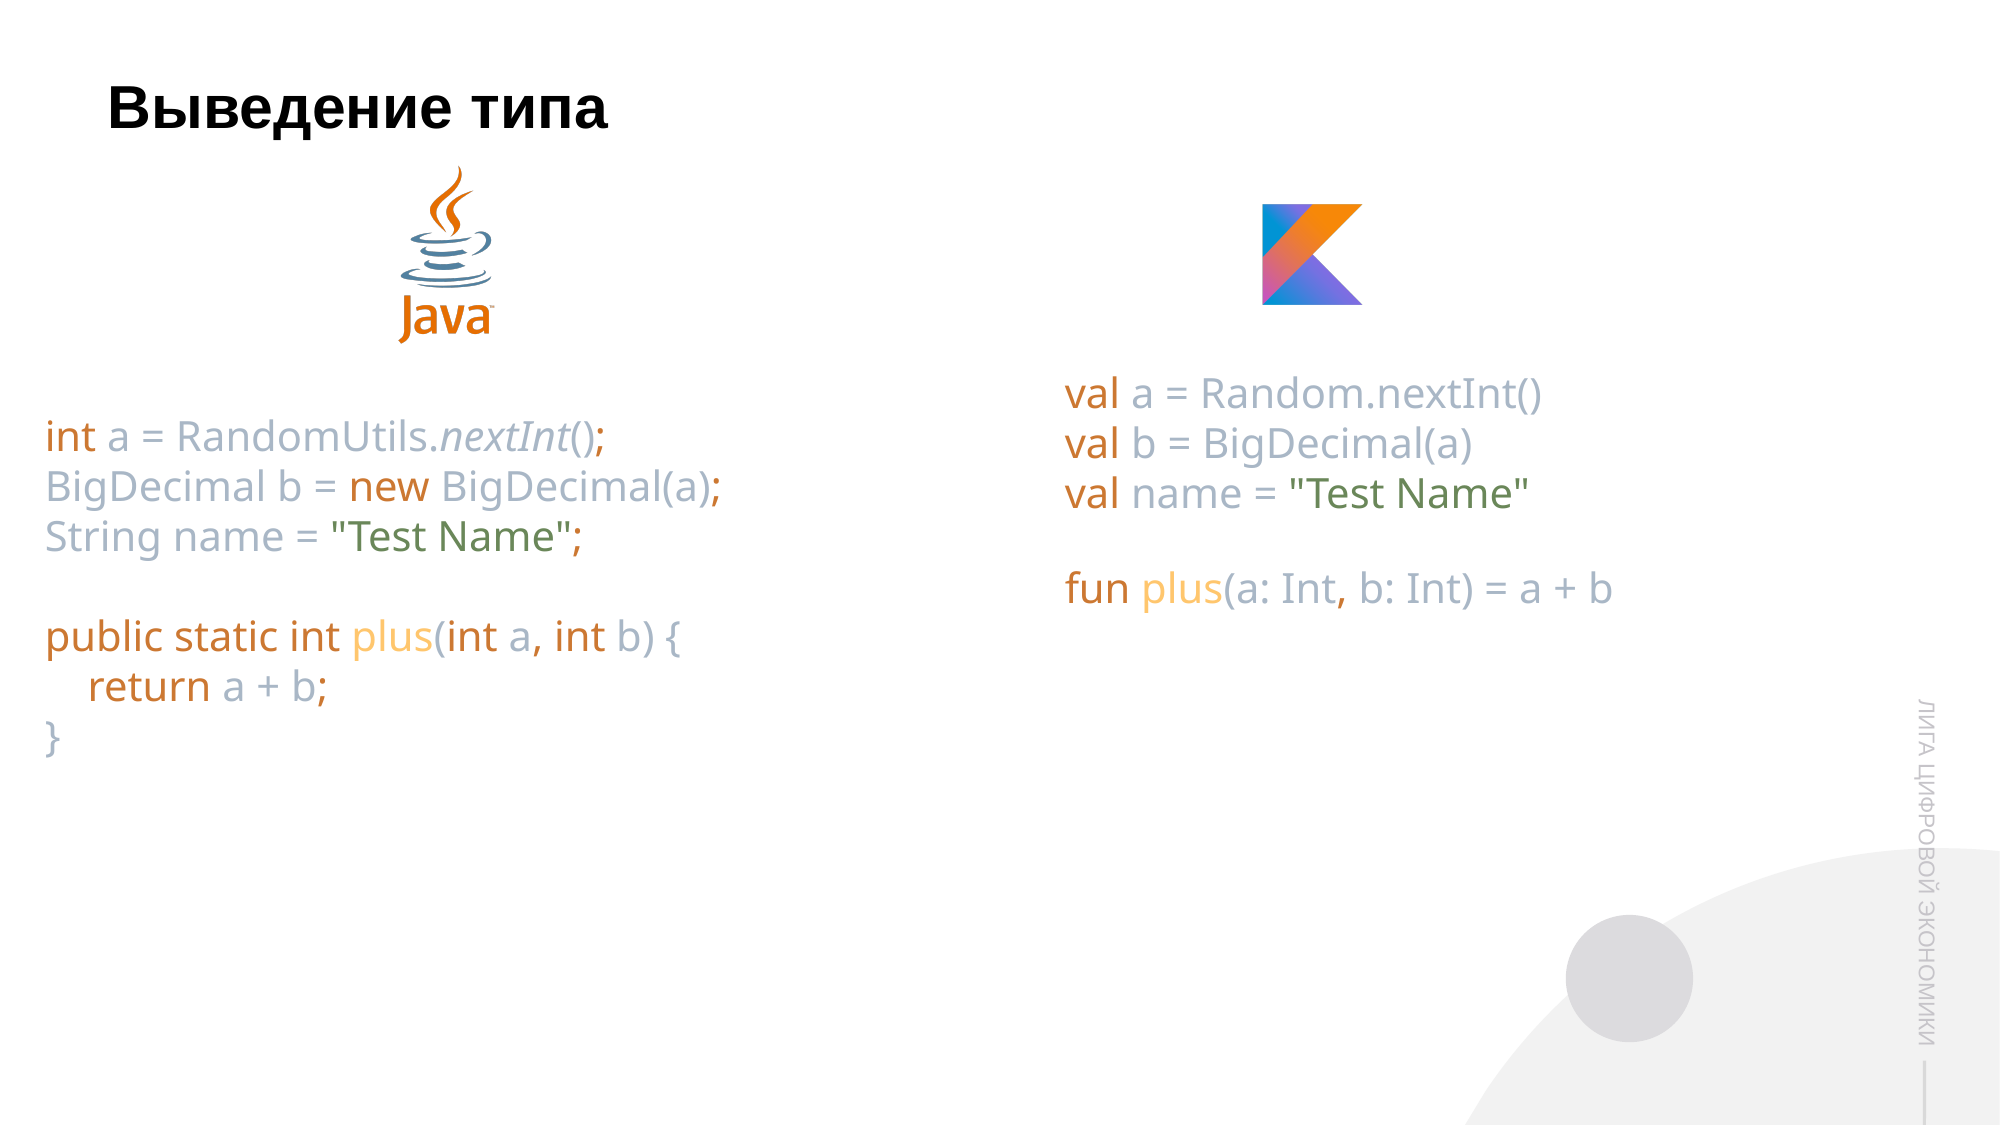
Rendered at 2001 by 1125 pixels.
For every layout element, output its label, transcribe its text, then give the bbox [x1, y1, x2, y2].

text_box val a = Random.nextInt() val b = BigDecimal(a) val name = "Test Name" fun plus(a: Int, b: Int) = a + b [1050, 303, 1827, 1125]
text_box Выведение типа [93, 40, 1919, 168]
picture [396, 164, 495, 346]
picture [1199, 179, 1426, 331]
text_box int a = RandomUtils.nextInt(); BigDecimal b = new BigDecimal(a); String name = "Test Name"; public static int plus(int a, int b) { return a + b; } [30, 312, 1050, 1125]
